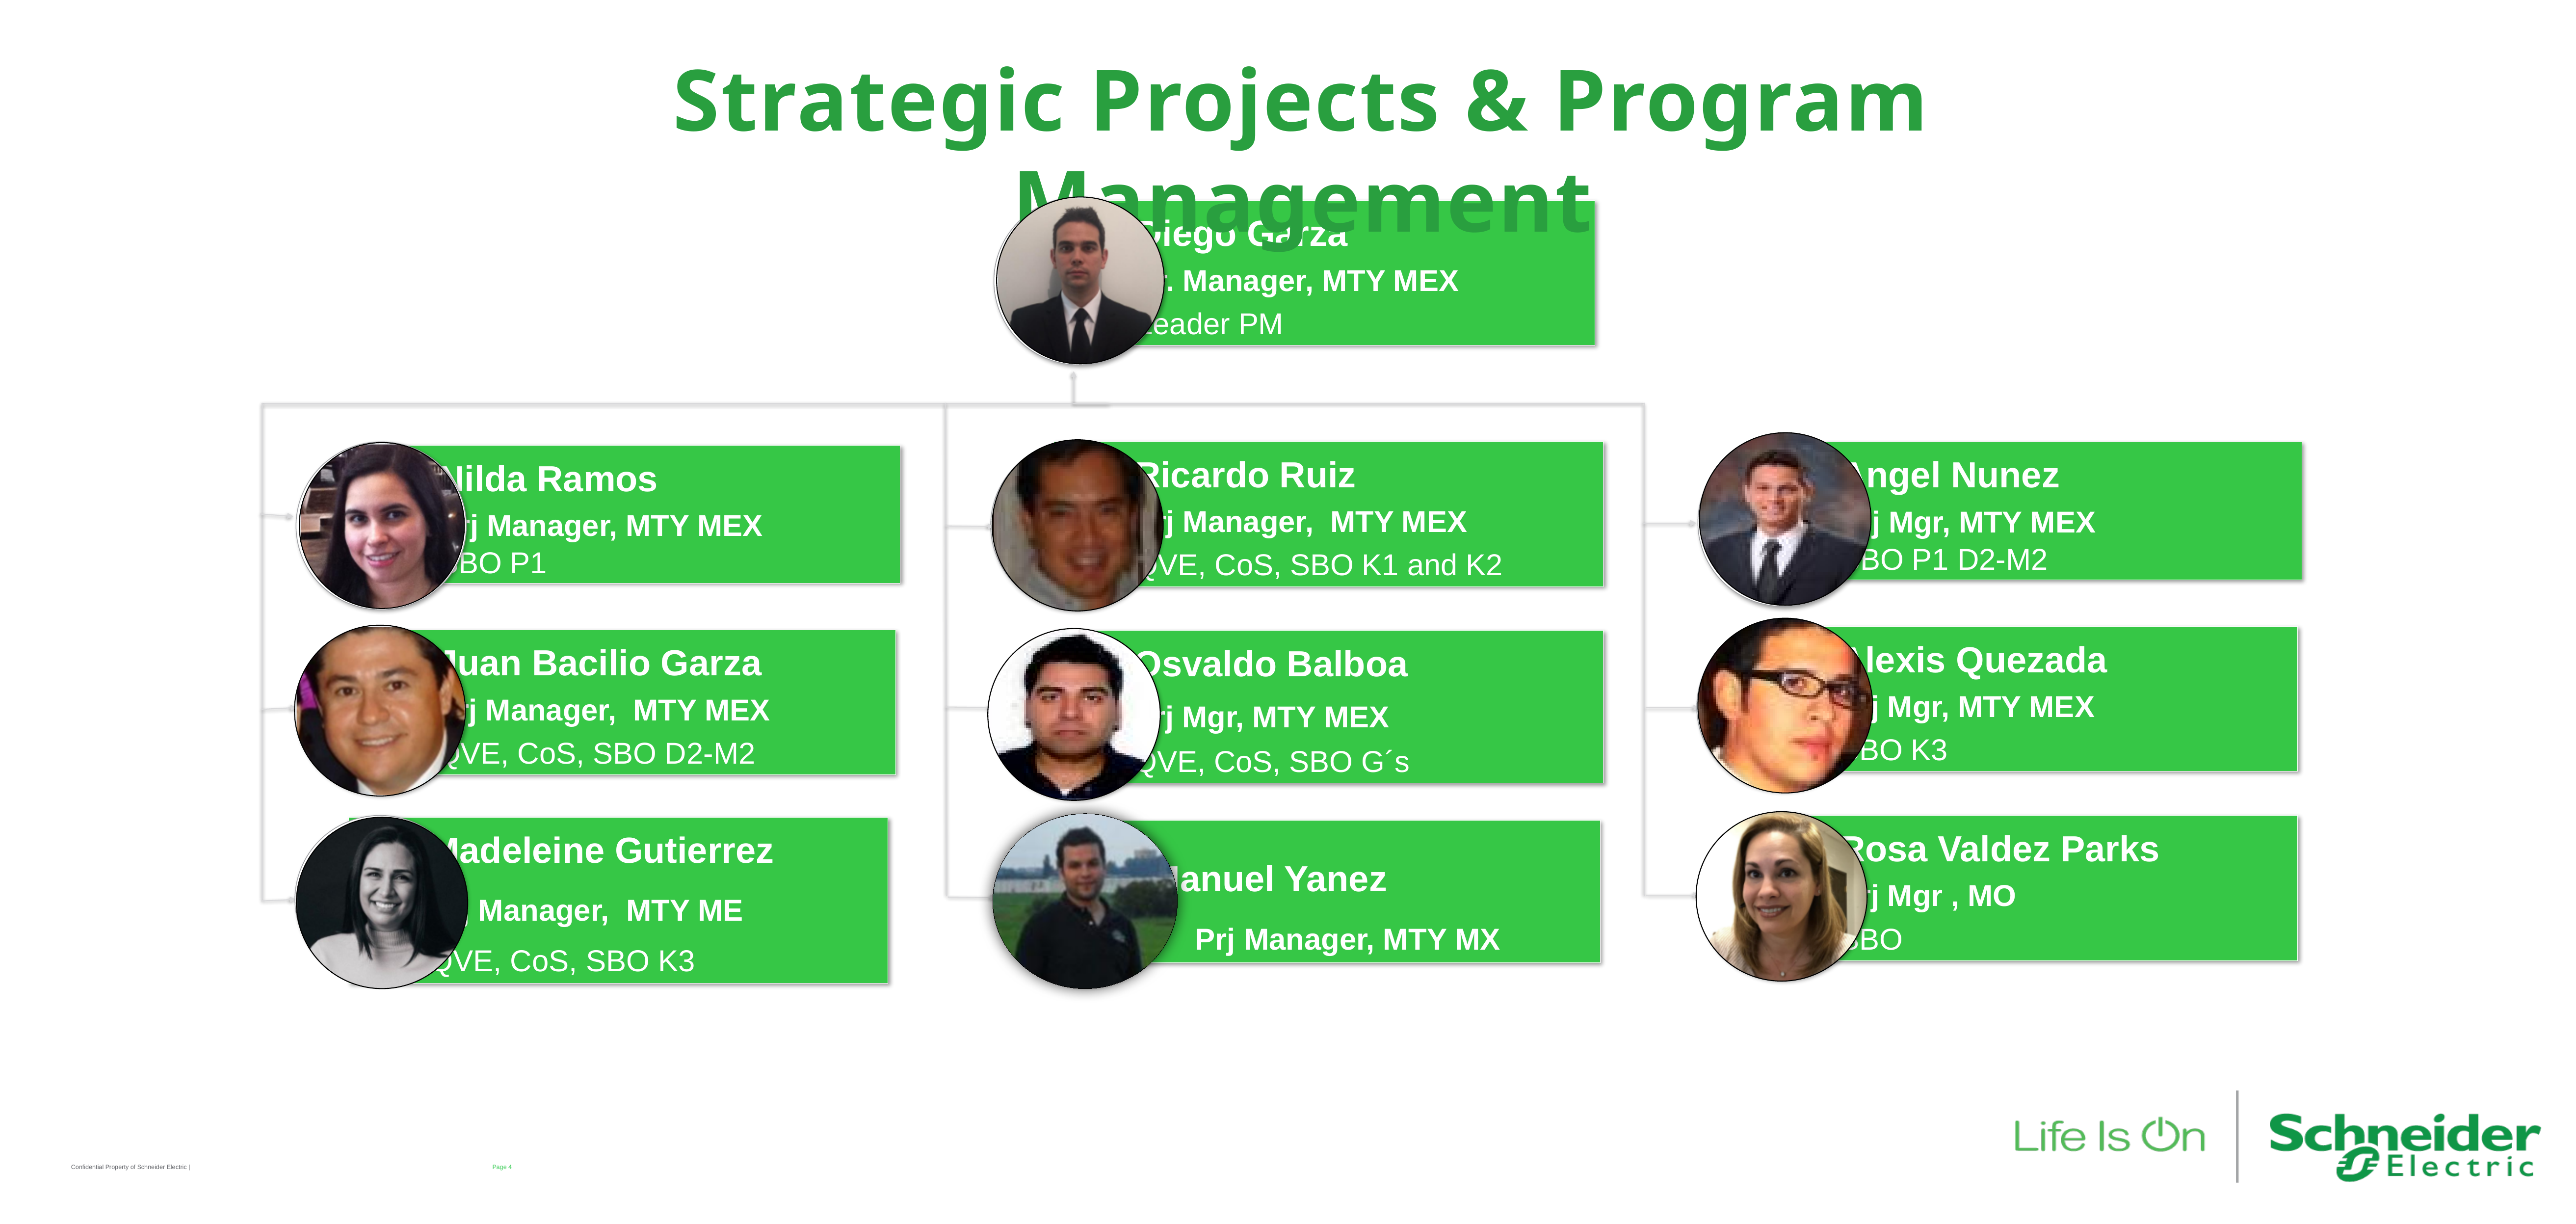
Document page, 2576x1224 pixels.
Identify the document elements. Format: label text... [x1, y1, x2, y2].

picture [1991, 1069, 2566, 1204]
picture [1698, 618, 1873, 793]
picture [1699, 432, 1871, 606]
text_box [260, 197, 2302, 986]
text_box Strategic Projects & Program Management [384, 35, 2221, 195]
picture [996, 197, 1164, 364]
picture [296, 817, 468, 989]
slide_number Page 4 [497, 1163, 641, 1171]
picture [299, 442, 465, 609]
picture [993, 813, 1178, 989]
picture [987, 628, 1160, 801]
picture [294, 625, 466, 797]
picture [1696, 811, 1867, 982]
picture [992, 439, 1163, 612]
footer Confidential Property of Schneider Electric | [71, 1163, 497, 1171]
